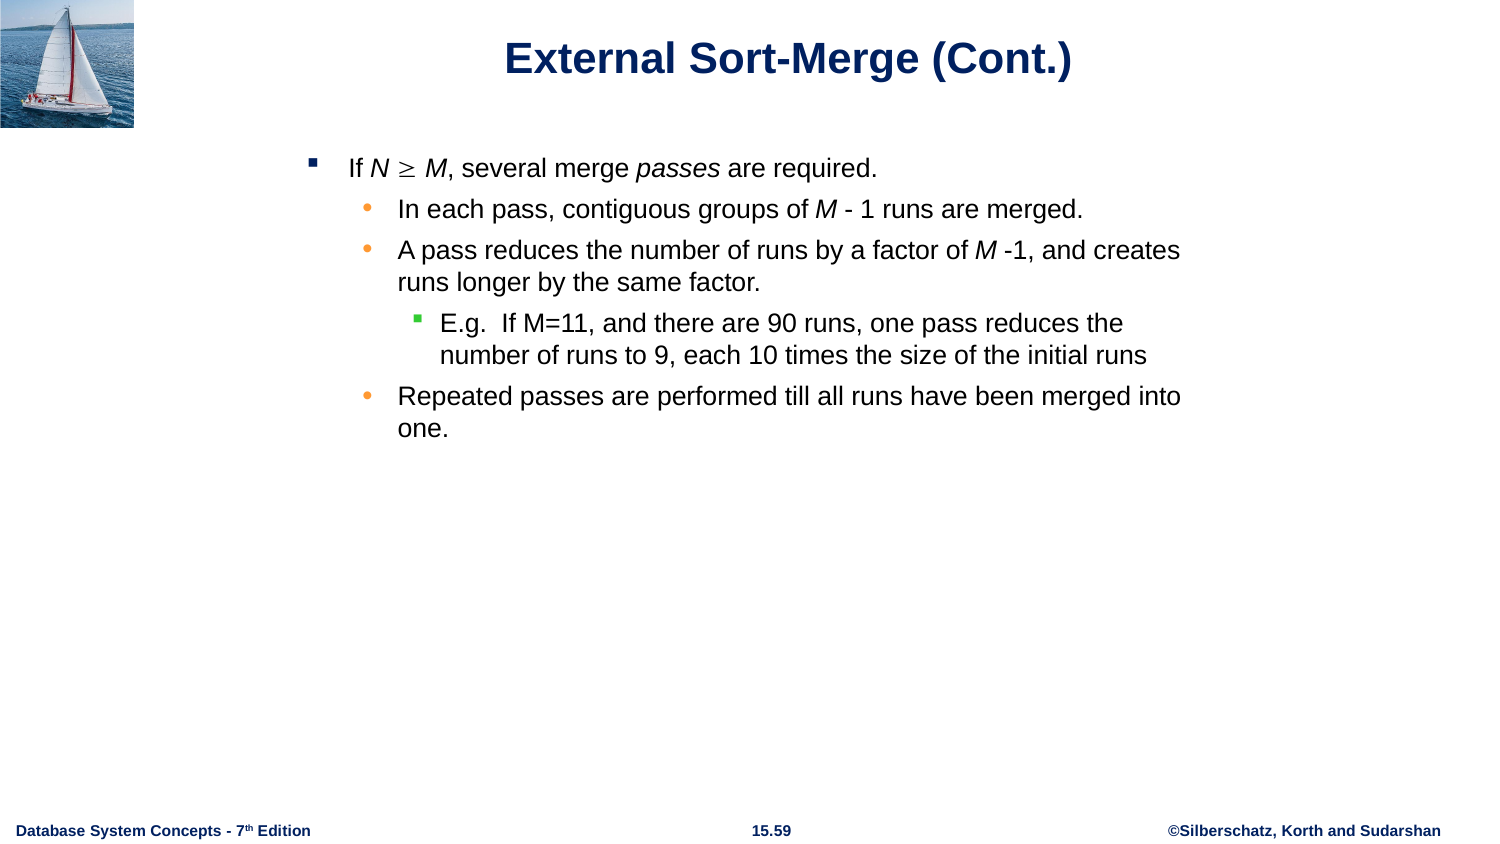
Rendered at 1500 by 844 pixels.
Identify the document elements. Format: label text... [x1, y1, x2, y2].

title External Sort-Merge (Cont.) [125, 14, 1452, 90]
picture [0, 0, 134, 128]
list If N  M, several merge passes are required. In each pass, contiguous groups of M - 1 runs are merged. A pass reduces the number of runs by a factor of M -1, and creates runs longer by the same factor. E.g. If M=11, and there are 90 runs, one pass reduces the number of runs to 9, each 10 times the size of the initial runs Repeated passes are performed till all runs have been merged into one. [291, 143, 1212, 480]
